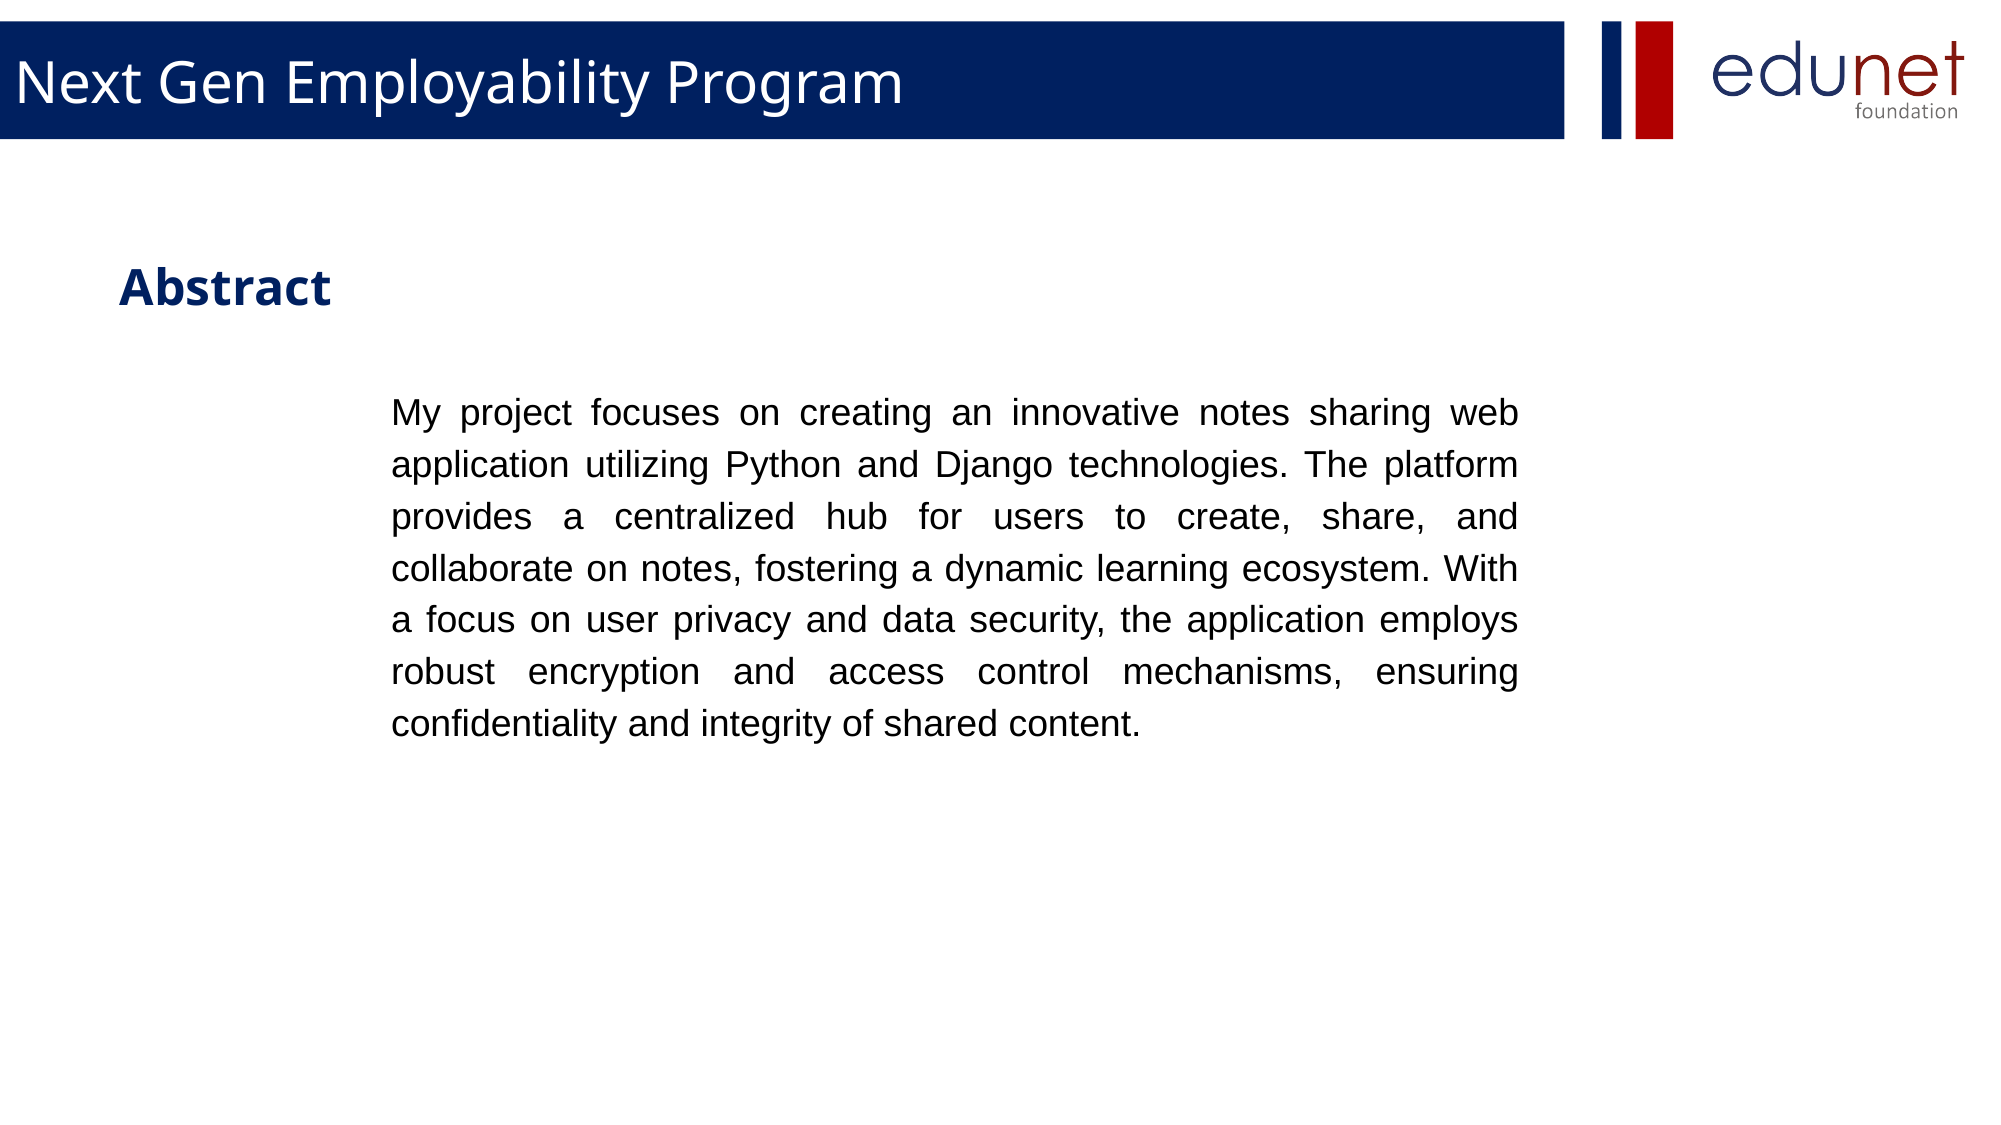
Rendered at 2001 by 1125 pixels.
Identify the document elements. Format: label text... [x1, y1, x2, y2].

picture [1706, 36, 1967, 124]
text_box [1634, 20, 1675, 141]
text_box Next Gen Employability Program [0, 20, 1566, 141]
text_box [1600, 20, 1623, 141]
text_box Abstract [105, 247, 559, 323]
text_box My project focuses on creating an innovative notes sharing web application utilizing Python and Django technologies. The platform provides a centralized hub for users to create, share, and collaborate on notes, fostering a dynamic learning ecosystem. With a focus on user privacy and data security, the application employs robust encryption and access control mechanisms, ensuring confidentiality and integrity of shared content. [301, 374, 1534, 752]
